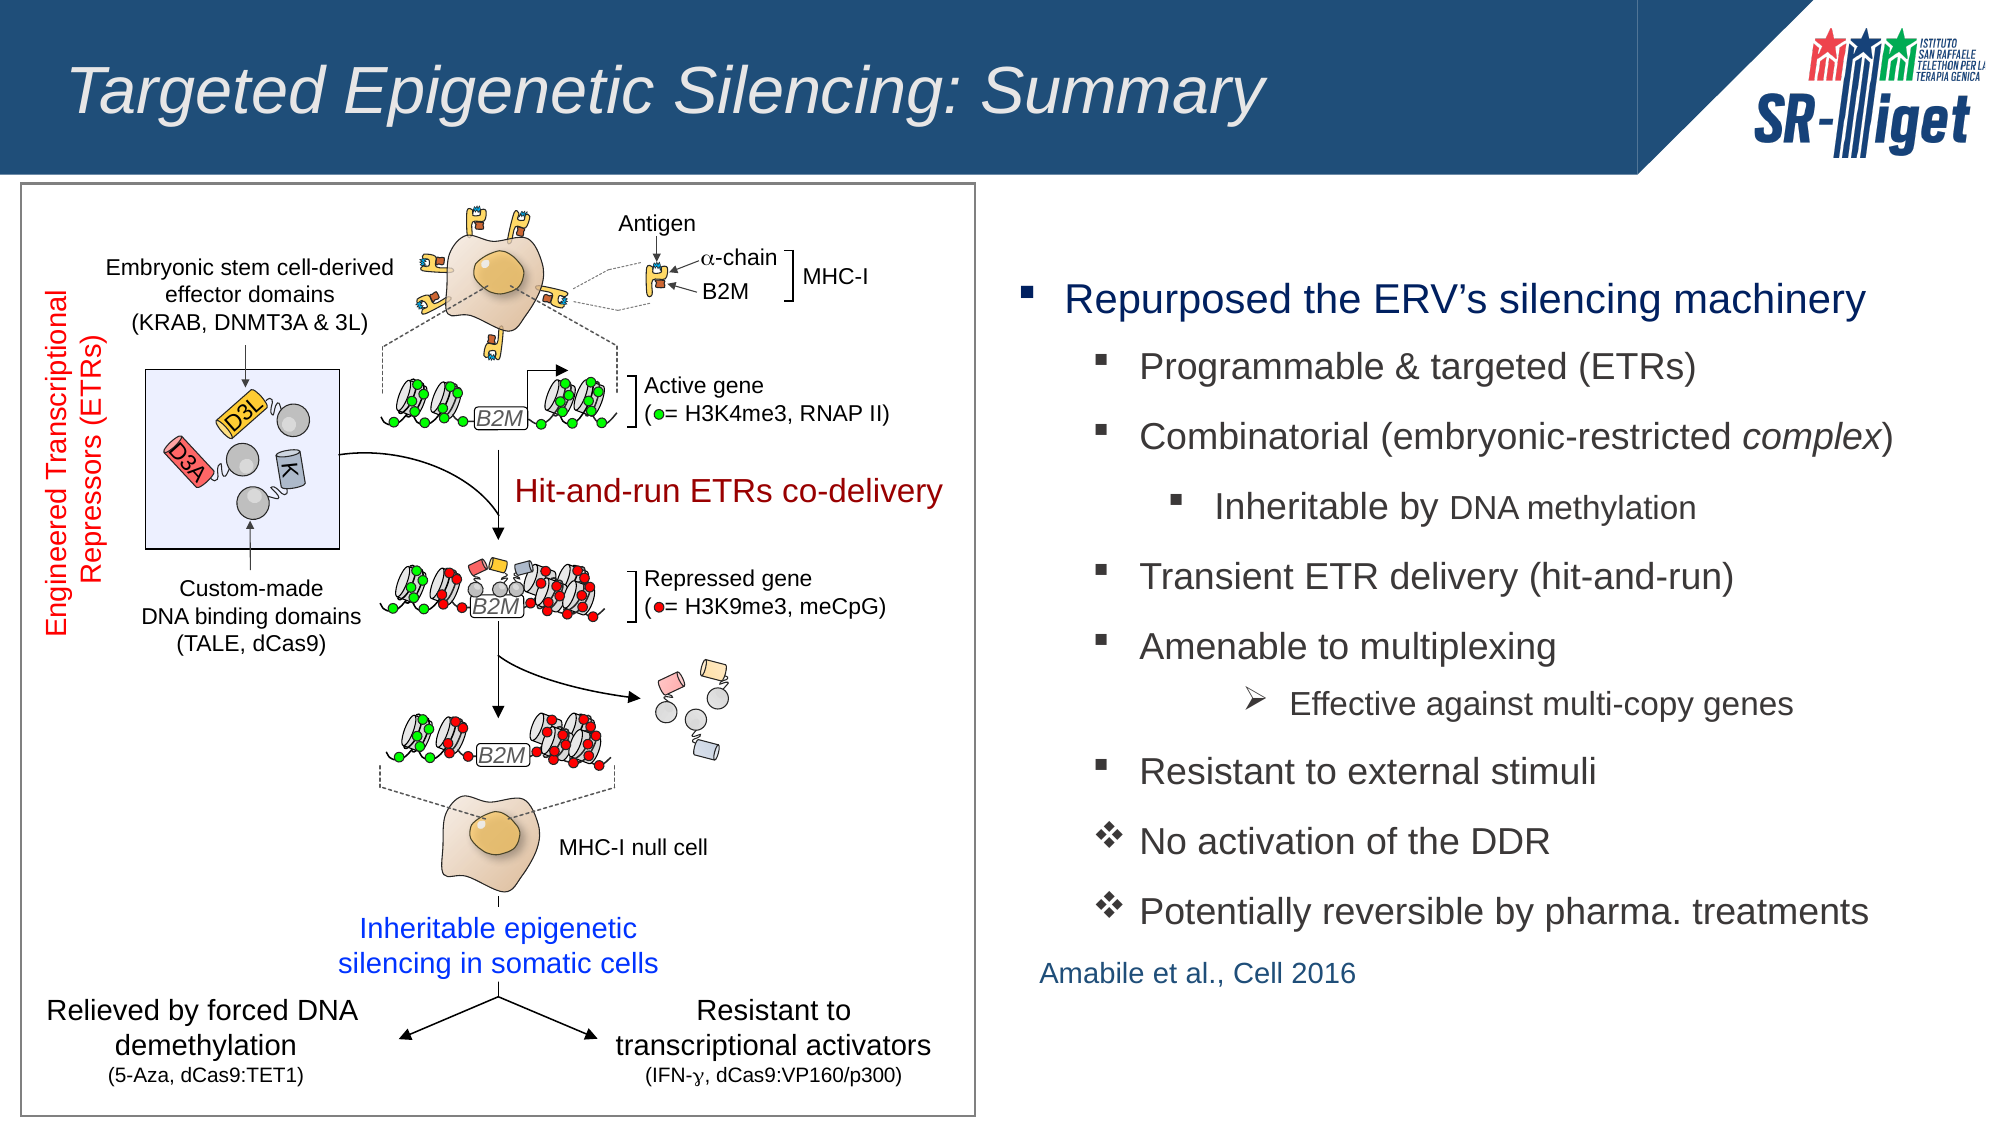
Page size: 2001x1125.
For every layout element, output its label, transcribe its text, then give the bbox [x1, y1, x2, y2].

picture [1814, 28, 1986, 158]
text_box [0, 0, 1814, 175]
text_box Amabile et al., Cell 2016 [1024, 946, 1635, 997]
text_box Repurposed the ERV’s silencing machinery Programmable & targeted (ETRs) Combinatorial (embryonic-restricted complex) Inheritable by DNA methylation Transient ETR delivery (hit-and-run) Amenable to multiplexing Effective against multi-copy genes Resistant to external stimuli No activation of the DDR Potentially reversible by pharma. treatments [1002, 264, 1950, 985]
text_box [21, 201, 976, 1097]
text_box [20, 182, 976, 1117]
